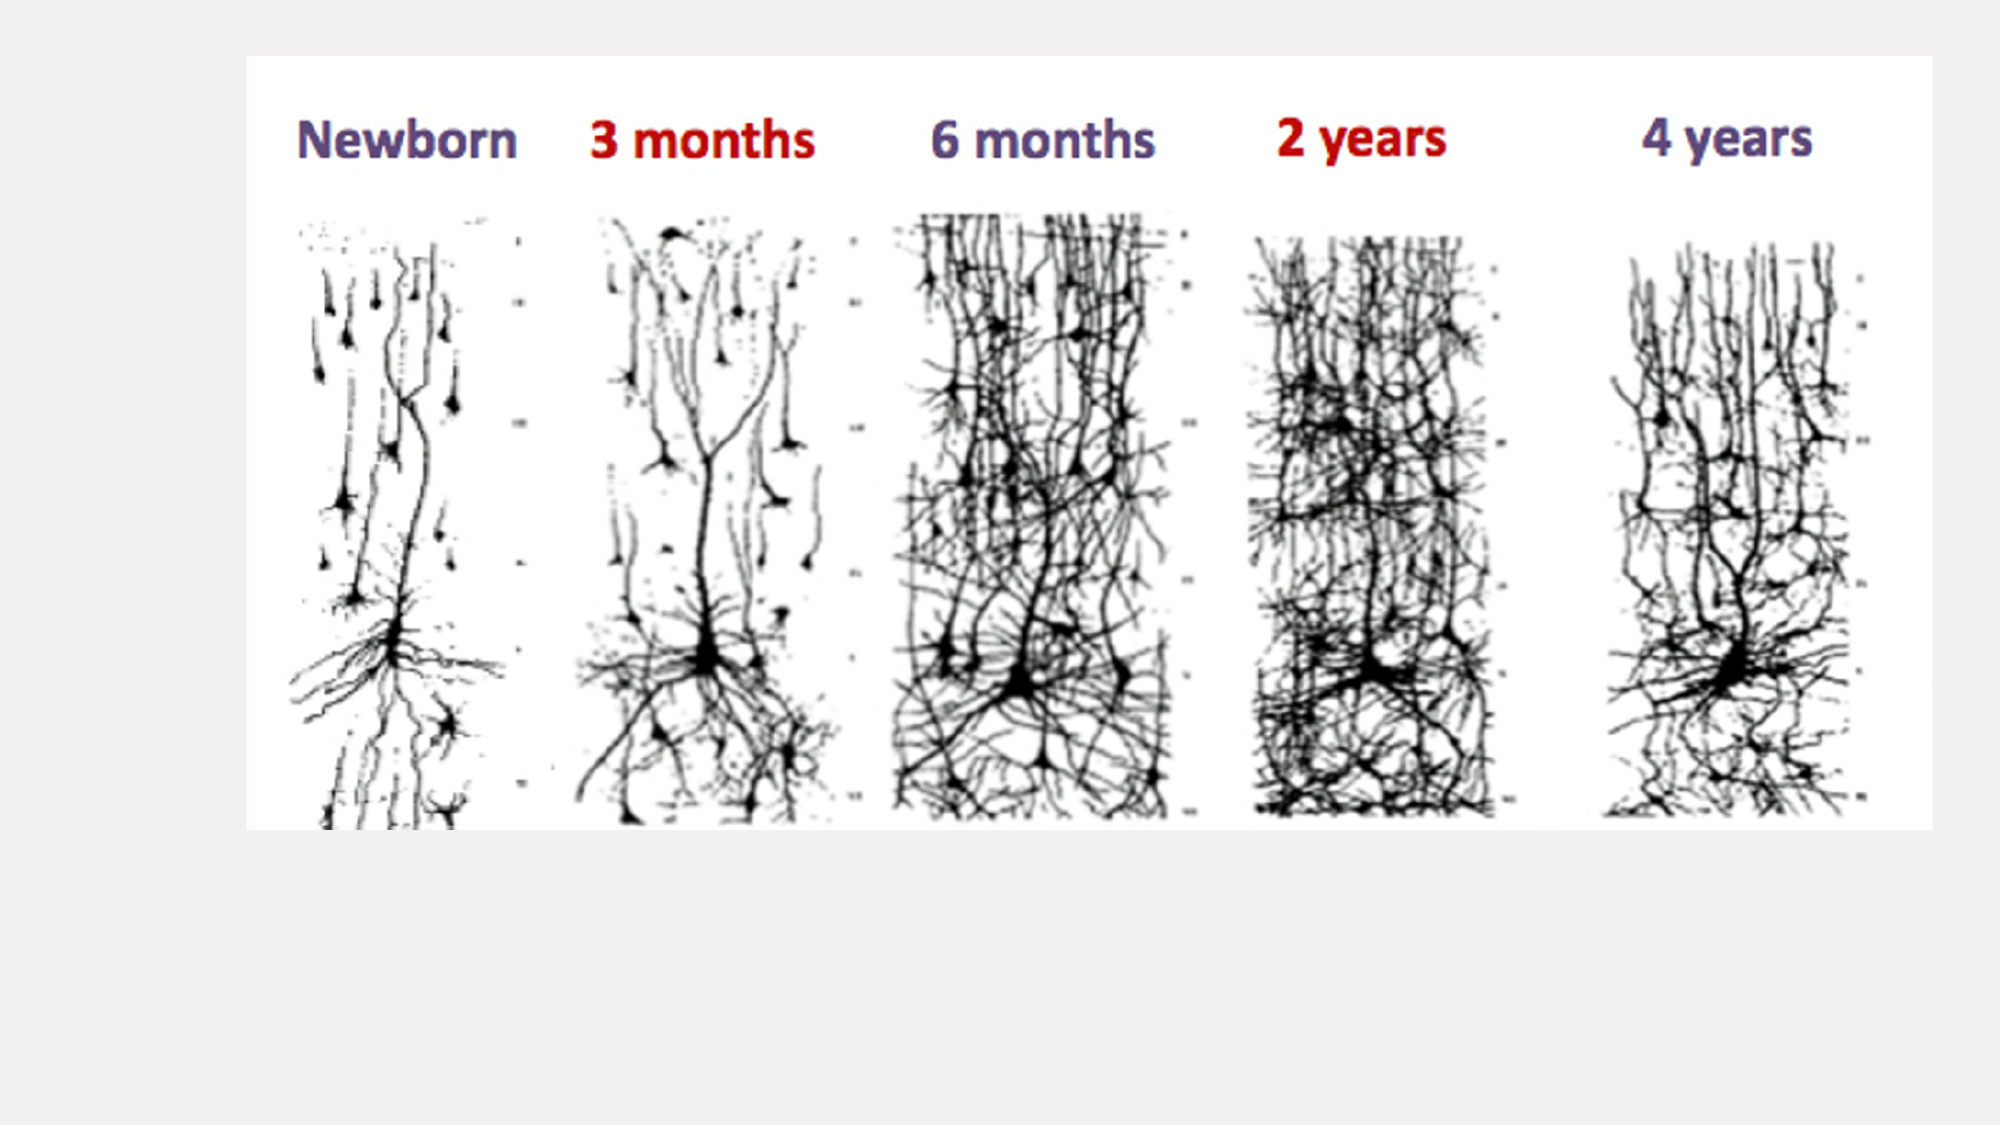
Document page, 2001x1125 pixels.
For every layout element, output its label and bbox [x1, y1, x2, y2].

list [245, 55, 1933, 830]
